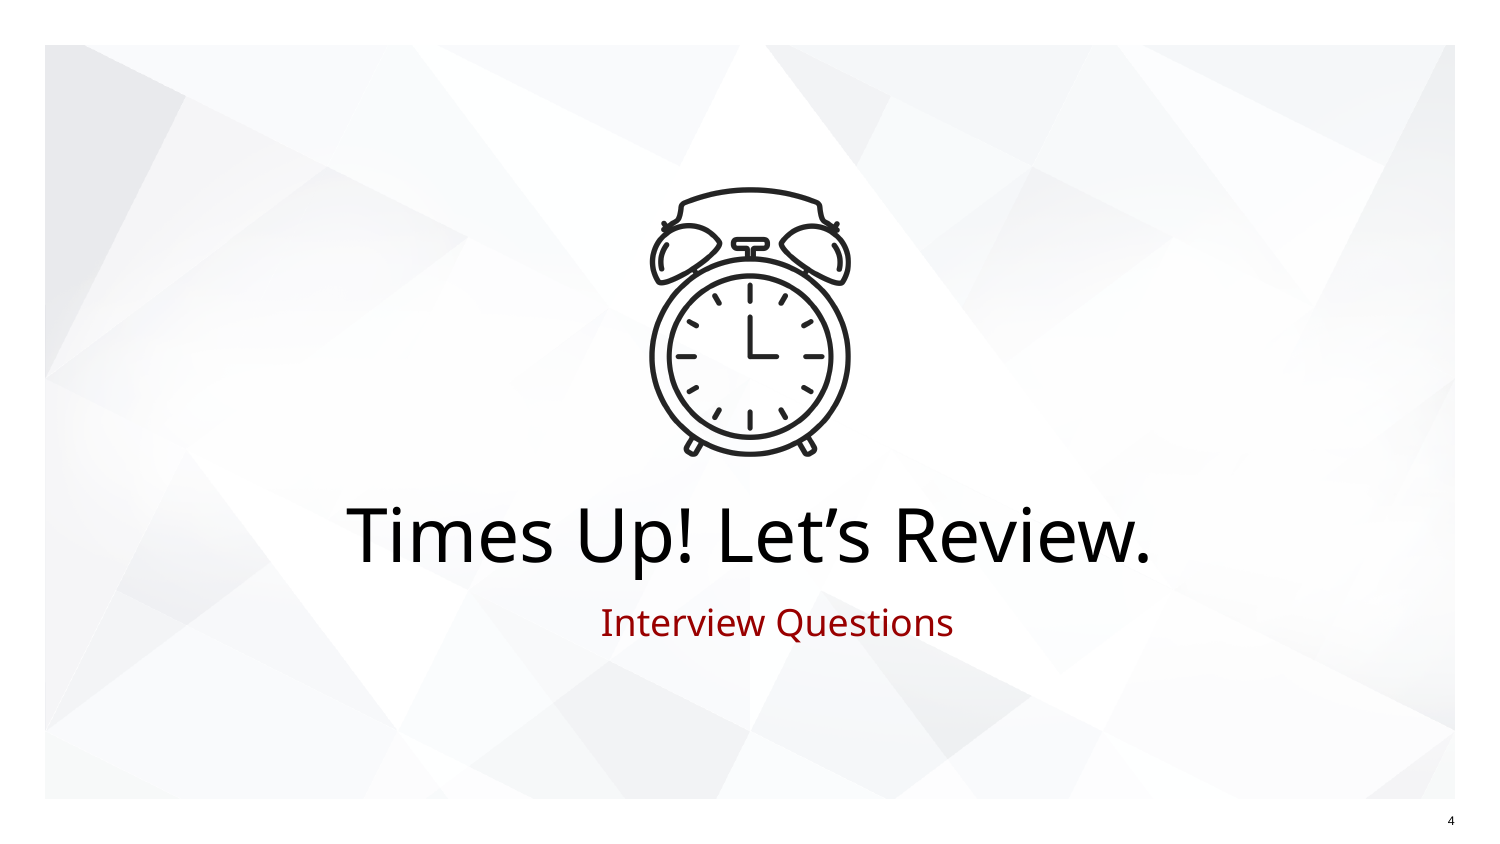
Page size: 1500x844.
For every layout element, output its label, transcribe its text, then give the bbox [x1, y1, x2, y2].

picture [45, 45, 1455, 799]
text_box Interview Questions [470, 584, 1085, 676]
slide_number 4 [1412, 813, 1455, 831]
